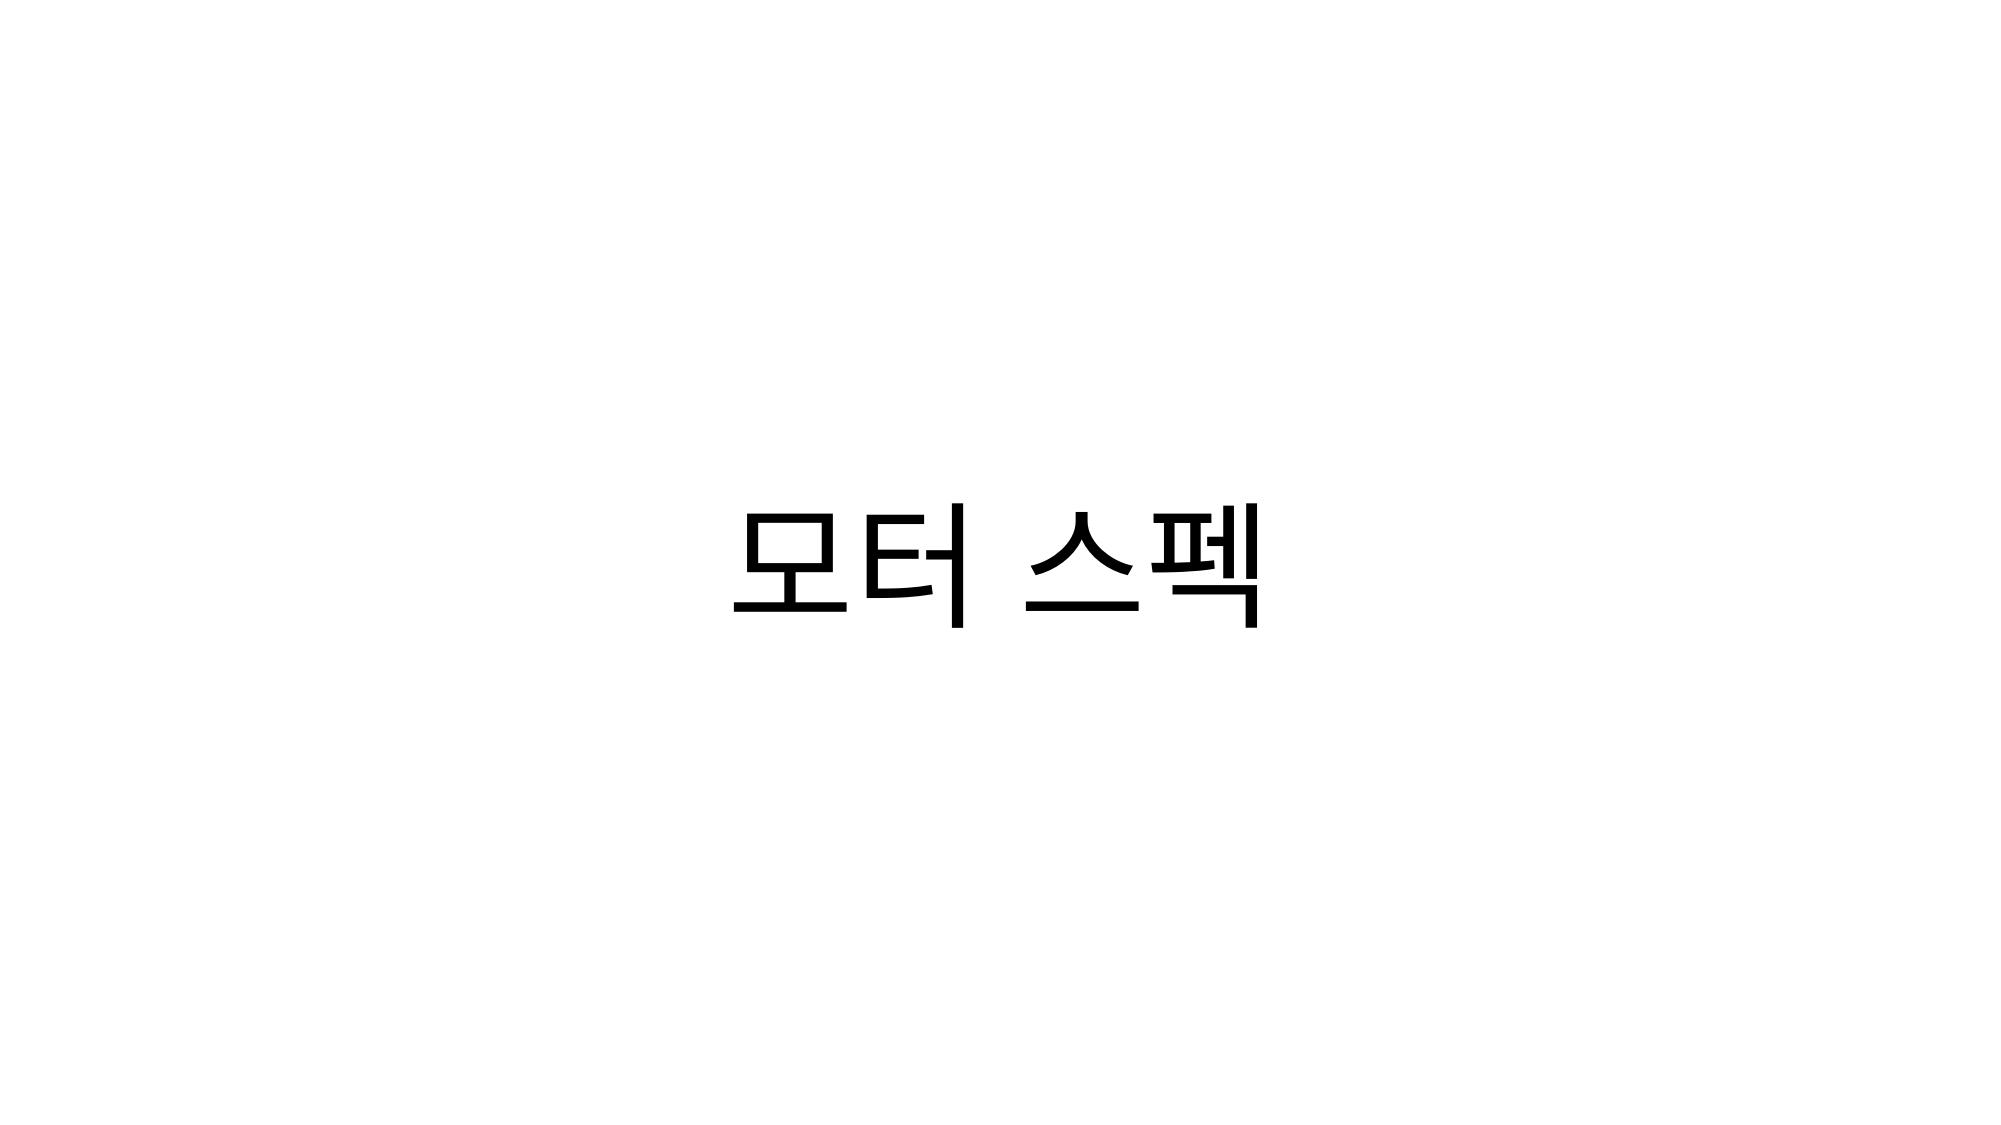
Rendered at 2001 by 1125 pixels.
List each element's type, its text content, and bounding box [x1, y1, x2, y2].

text_box 모터 스펙 [678, 472, 1322, 653]
